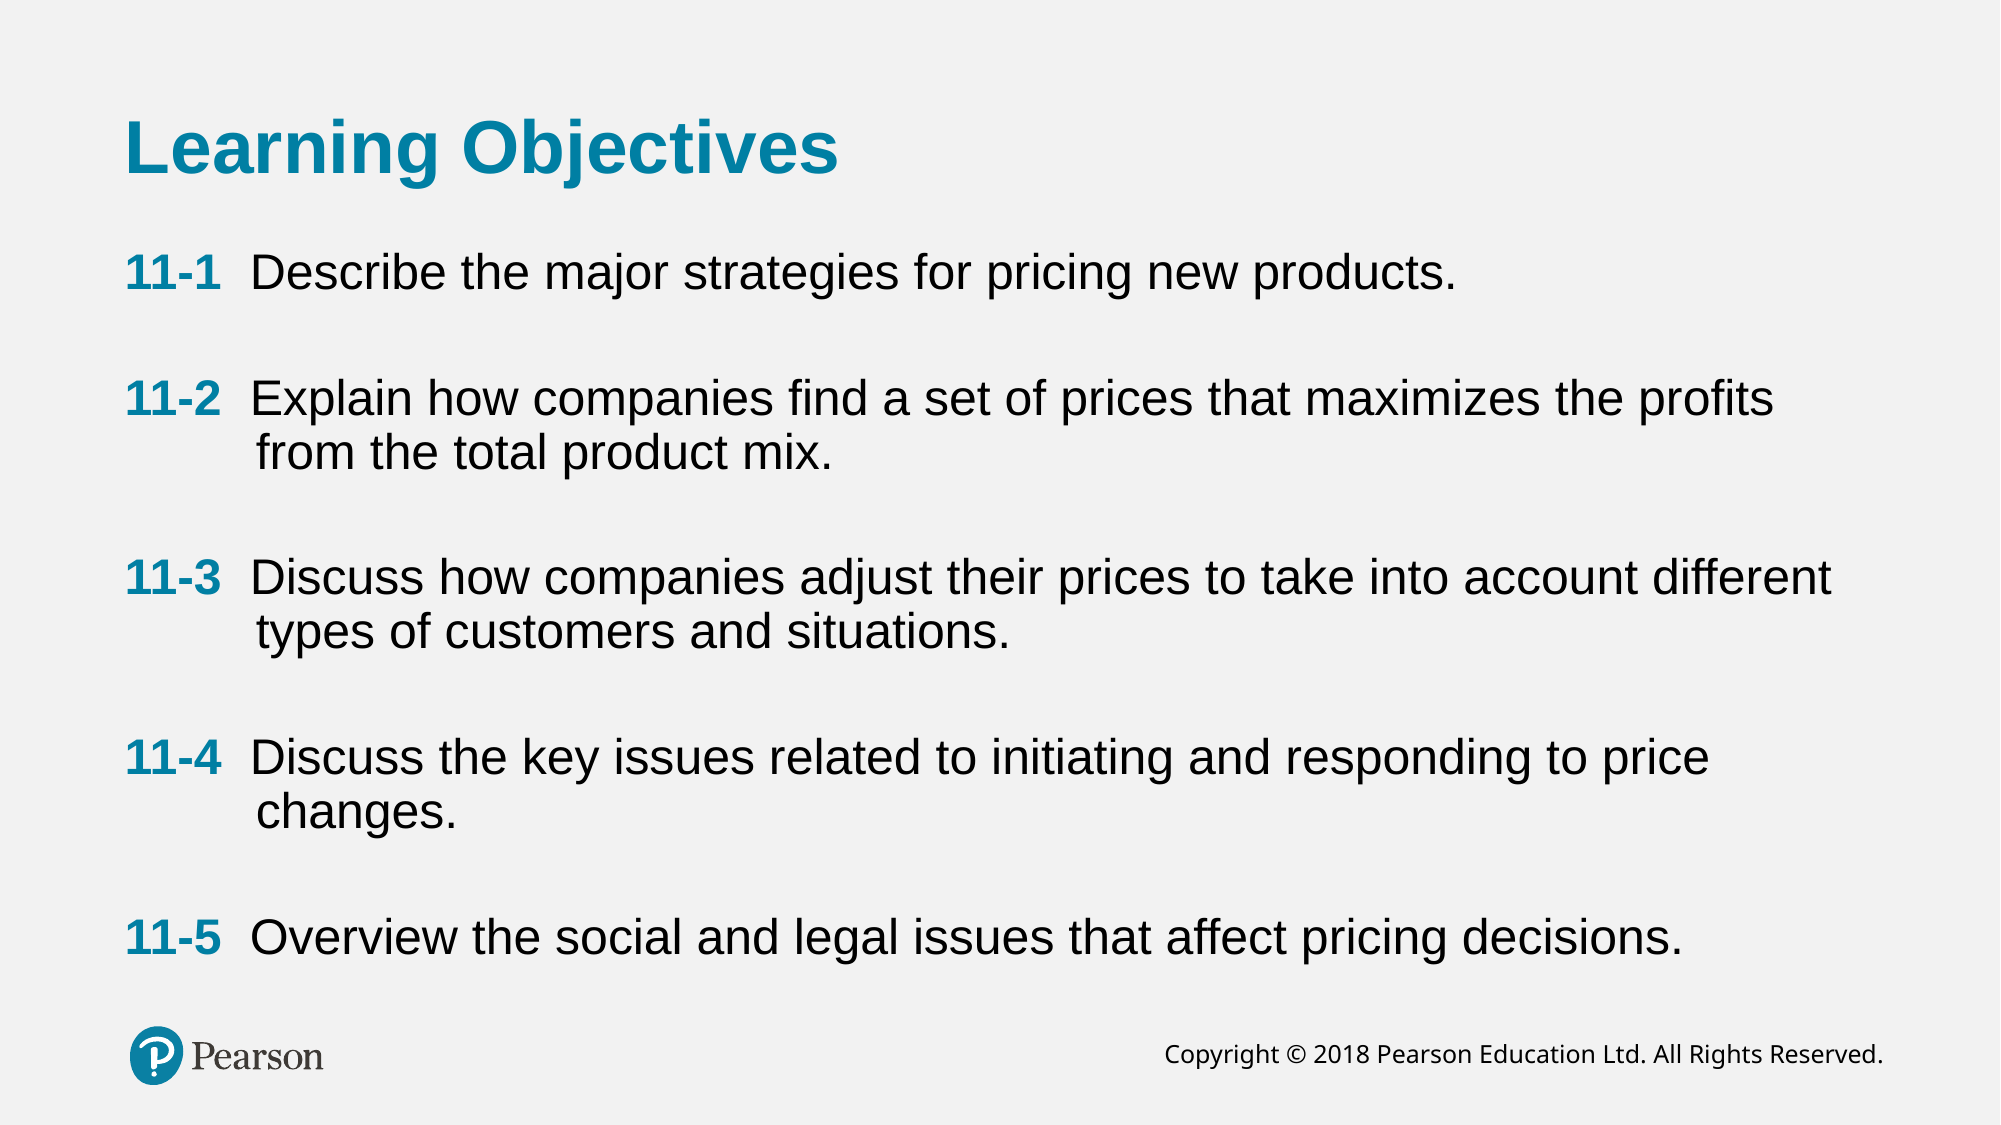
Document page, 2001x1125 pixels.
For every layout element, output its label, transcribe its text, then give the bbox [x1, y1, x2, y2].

title Learning Objectives [109, 89, 1901, 210]
list 11-1 Describe the major strategies for pricing new products. 11-2 Explain how companies find a set of prices that maximizes the profits from the total product mix. 11-3 Discuss how companies adjust their prices to take into account different types of customers and situations. 11-4 Discuss the key issues related to initiating and responding to price changes. 11-5 Overview the social and legal issues that affect pricing decisions. [109, 238, 1899, 836]
